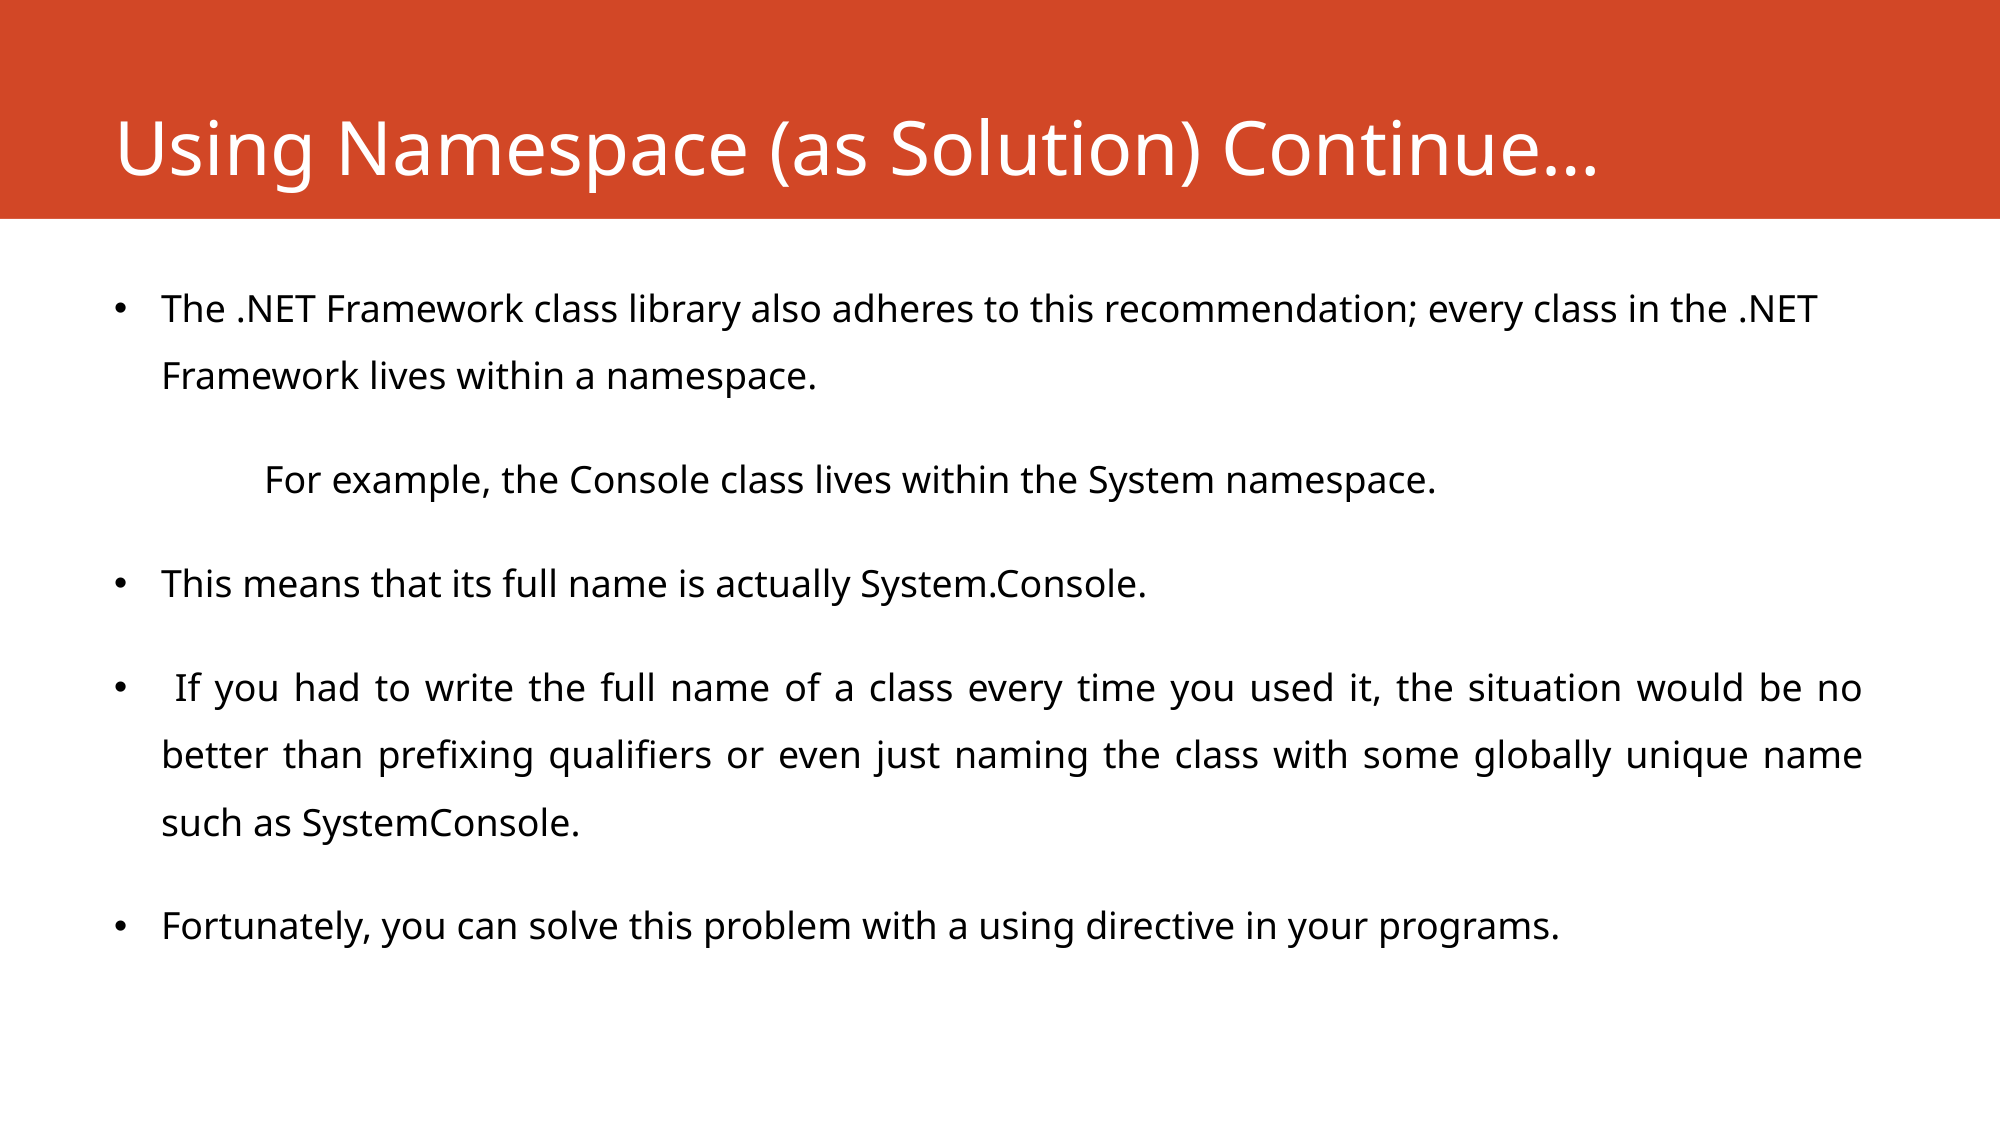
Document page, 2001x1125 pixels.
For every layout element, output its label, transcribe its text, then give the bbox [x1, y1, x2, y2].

list The .NET Framework class library also adheres to this recommendation; every class in the .NET Framework lives within a namespace. For example, the Console class lives within the System namespace. This means that its full name is actually System.Console. If you had to write the full name of a class every time you used it, the situation would be no better than prefixing qualifiers or even just naming the class with some globally unique name such as SystemConsole. Fortunately, you can solve this problem with a using directive in your programs. [99, 254, 1880, 1091]
title Using Namespace (as Solution) Continue… [99, 0, 1880, 199]
